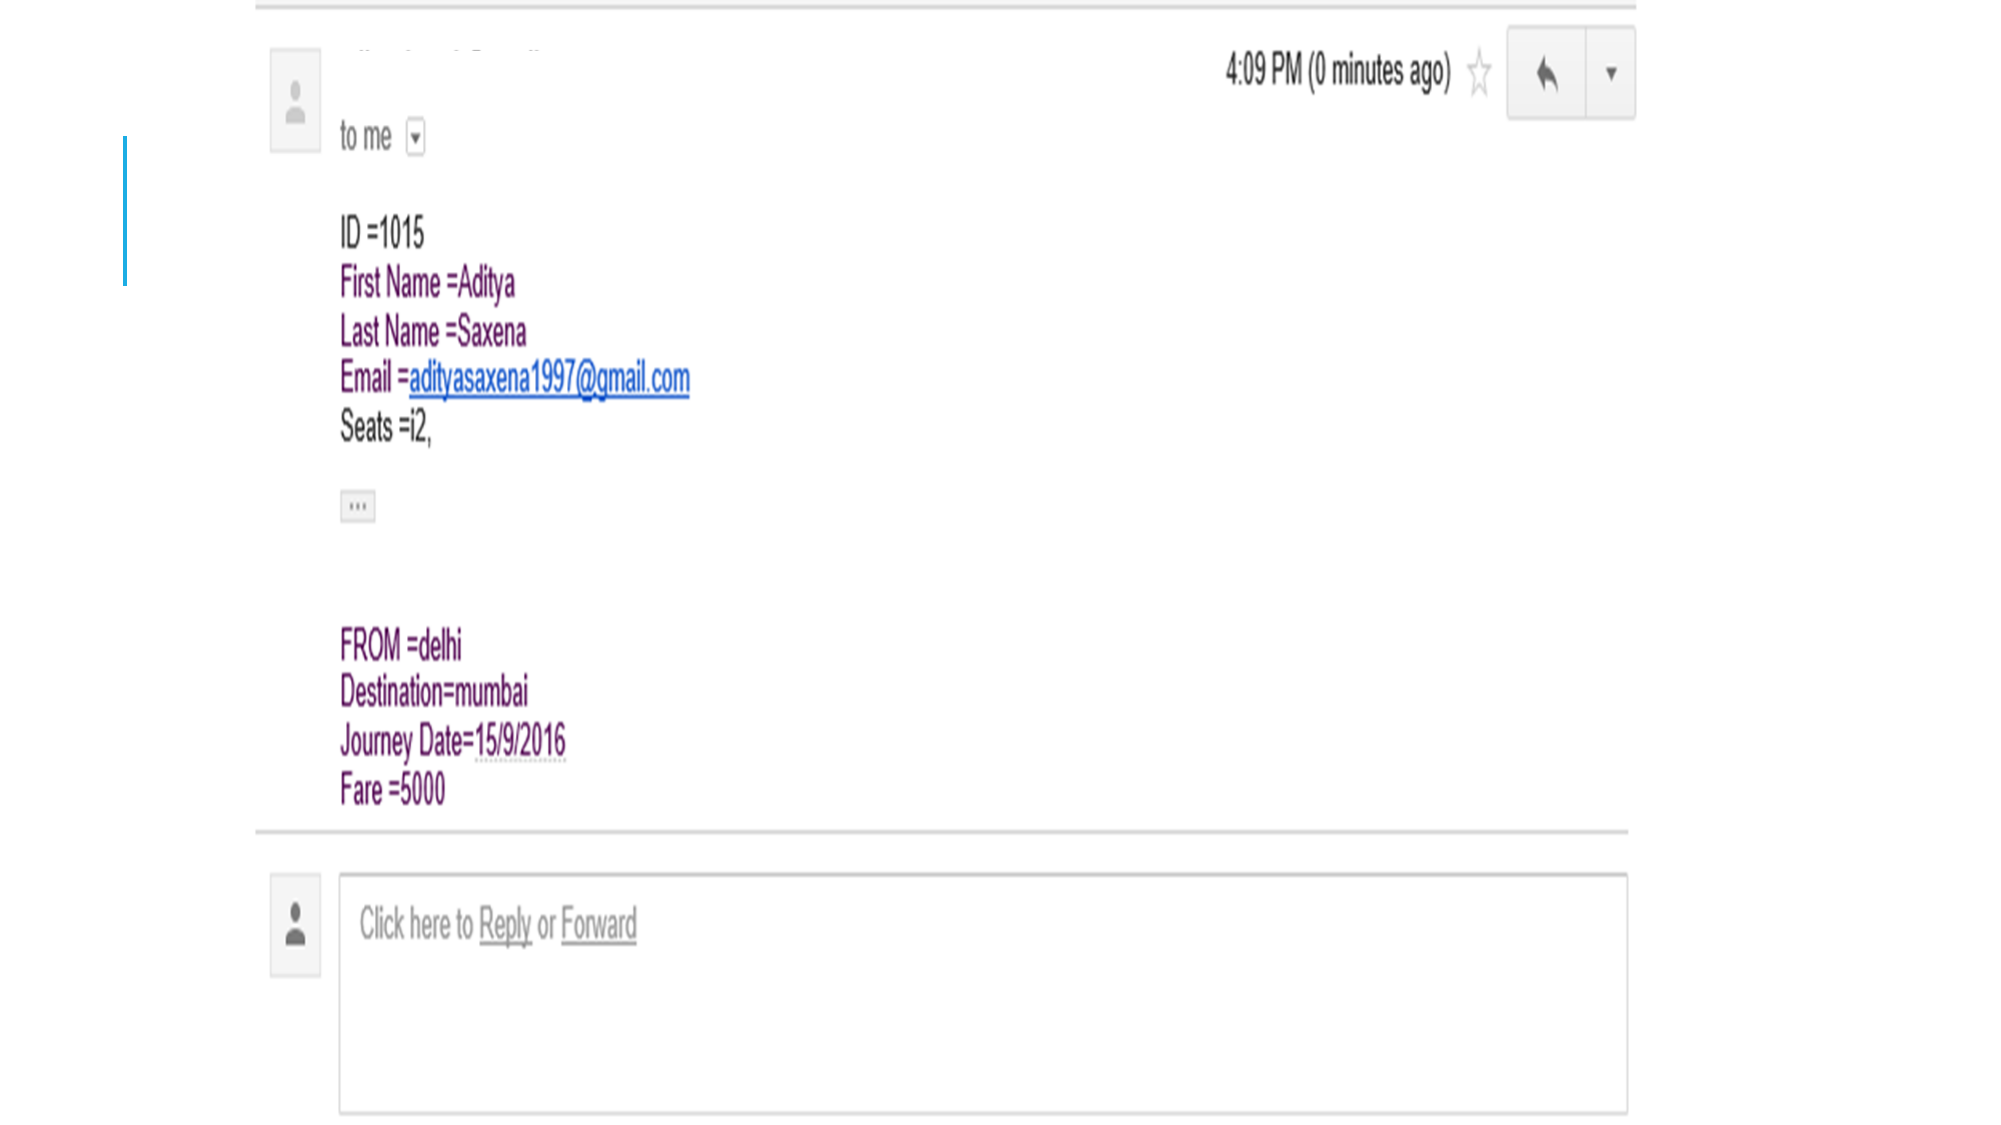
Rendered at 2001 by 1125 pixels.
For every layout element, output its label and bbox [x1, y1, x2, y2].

picture [249, 0, 1751, 1125]
